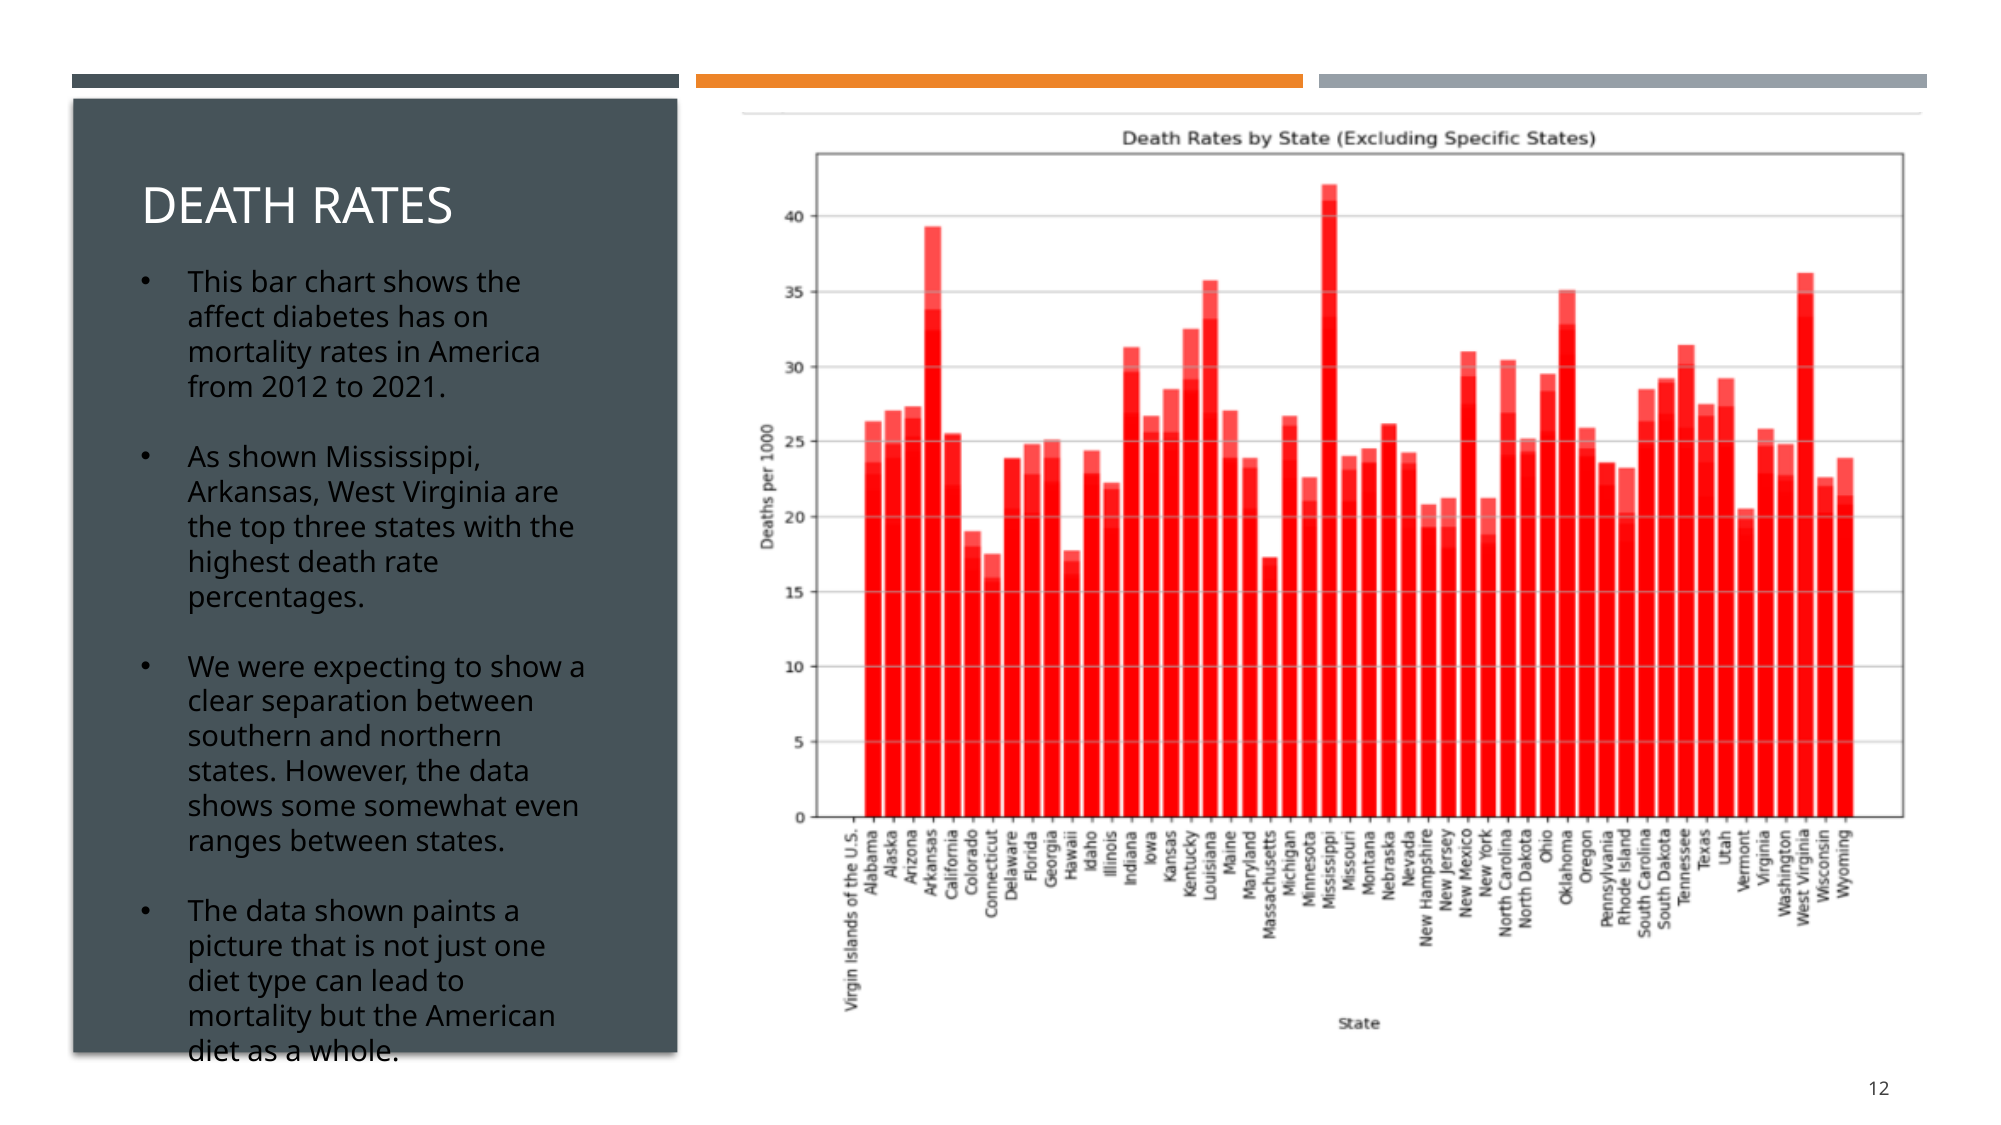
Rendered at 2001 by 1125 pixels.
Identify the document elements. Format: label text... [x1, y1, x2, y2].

picture [699, 112, 1924, 1042]
text_box This bar chart shows the affect diabetes has on mortality rates in America from 2012 to 2021. As shown Mississippi, Arkansas, West Virginia are the top three states with the highest death rate percentages. We were expecting to show a clear separation between southern and northern states. However, the data shows some somewhat even ranges between states. The data shown paints a picture that is not just one diet type can lead to mortality but the American diet as a whole. [125, 255, 611, 1075]
slide_number 12 [1732, 1059, 1905, 1120]
text_box [125, 240, 624, 958]
title Death rates [125, 153, 624, 240]
